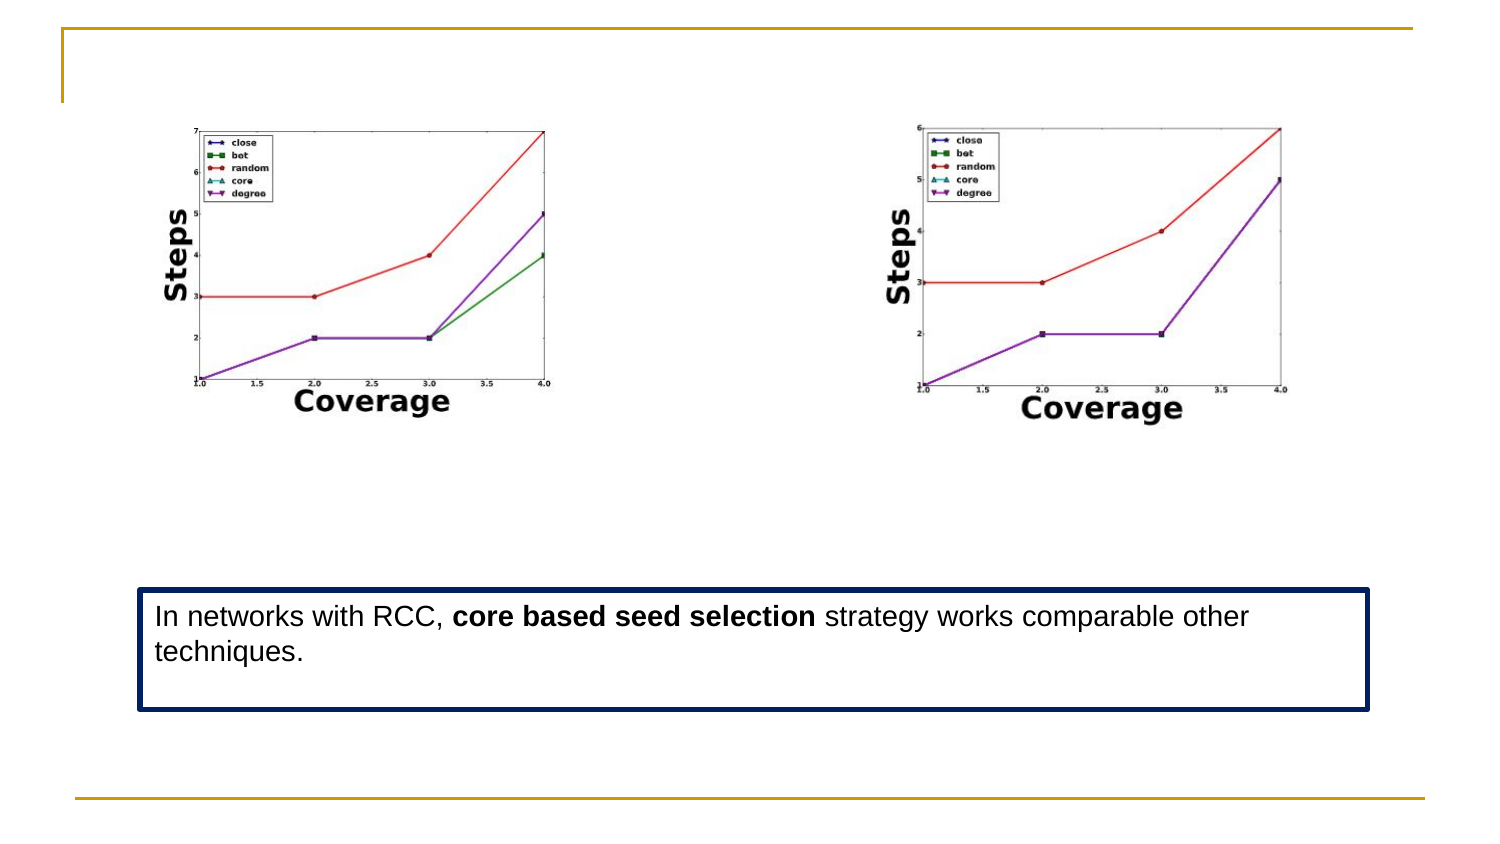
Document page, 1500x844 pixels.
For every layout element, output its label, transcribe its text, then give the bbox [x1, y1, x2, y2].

text_box In networks with RCC, core based seed selection strategy works comparable other techniques. [139, 589, 1368, 710]
picture [882, 121, 1293, 432]
picture [161, 119, 562, 422]
